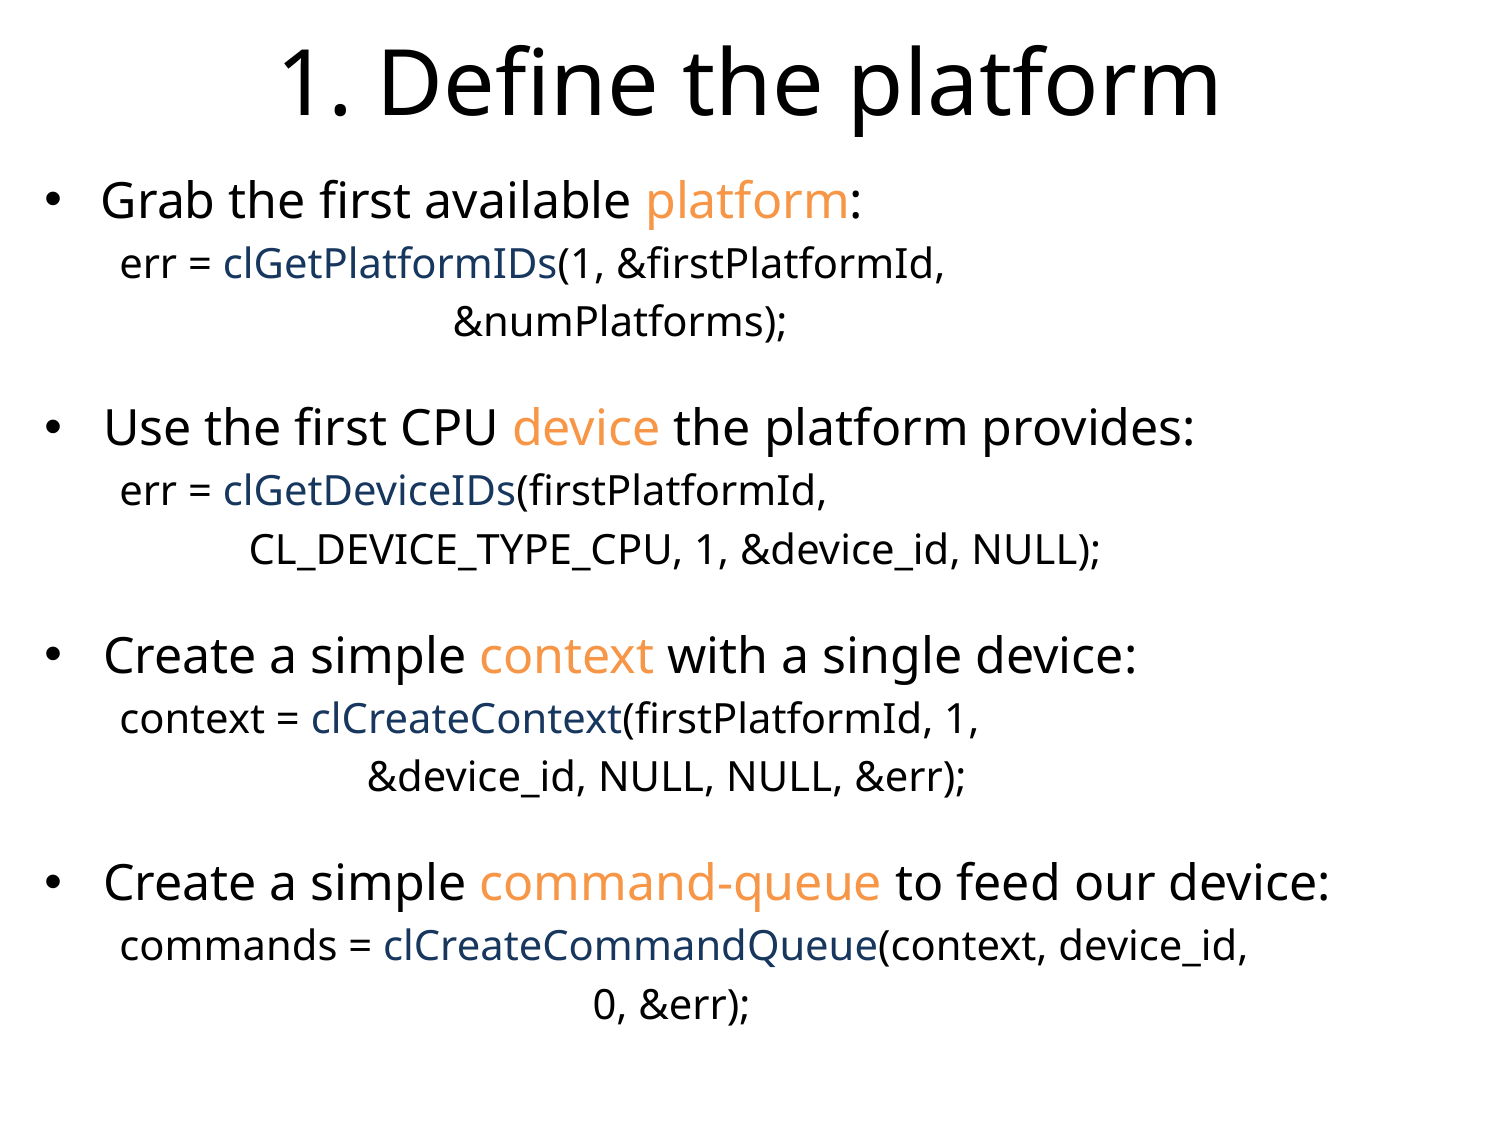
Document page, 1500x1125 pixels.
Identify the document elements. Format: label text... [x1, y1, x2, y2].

list Grab the first available platform: err = clGetPlatformIDs(1, &firstPlatformId, &numPlatforms); Use the first CPU device the platform provides: err = clGetDeviceIDs(firstPlatformId, CL_DEVICE_TYPE_CPU, 1, &device_id, NULL); Create a simple context with a single device: context = clCreateContext(firstPlatformId, 1, &device_id, NULL, NULL, &err); Create a simple command-queue to feed our device: commands = clCreateCommandQueue(context, device_id, 0, &err); [29, 160, 1471, 1094]
title 1. Define the platform [75, 0, 1425, 160]
